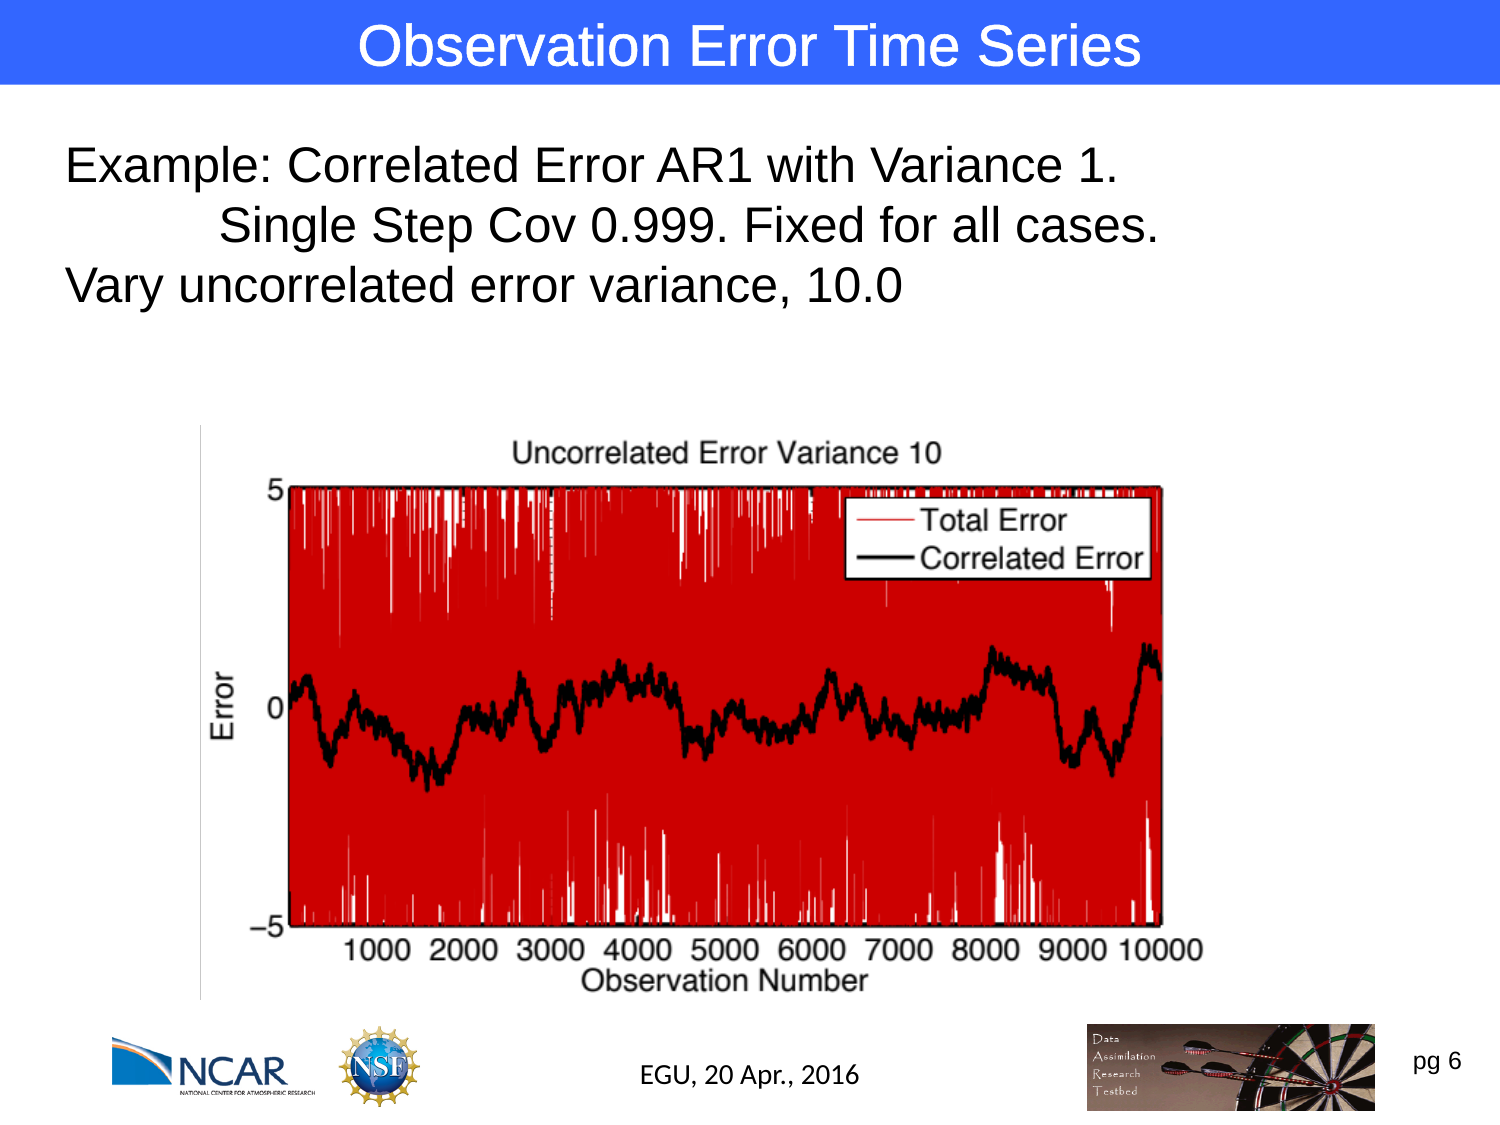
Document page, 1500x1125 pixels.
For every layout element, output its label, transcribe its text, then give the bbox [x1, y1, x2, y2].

text_box Example: Correlated Error AR1 with Variance 1. Single Step Cov 0.999. Fixed for all cases. Vary uncorrelated error variance, 10.0 [49, 124, 1463, 380]
footer EGU, 20 Apr., 2016 [512, 1042, 988, 1103]
text_box Observation Error Time Series [0, 0, 1500, 85]
picture [1087, 1024, 1375, 1111]
picture [198, 424, 1210, 1001]
picture [112, 1037, 315, 1095]
picture [337, 1024, 421, 1108]
